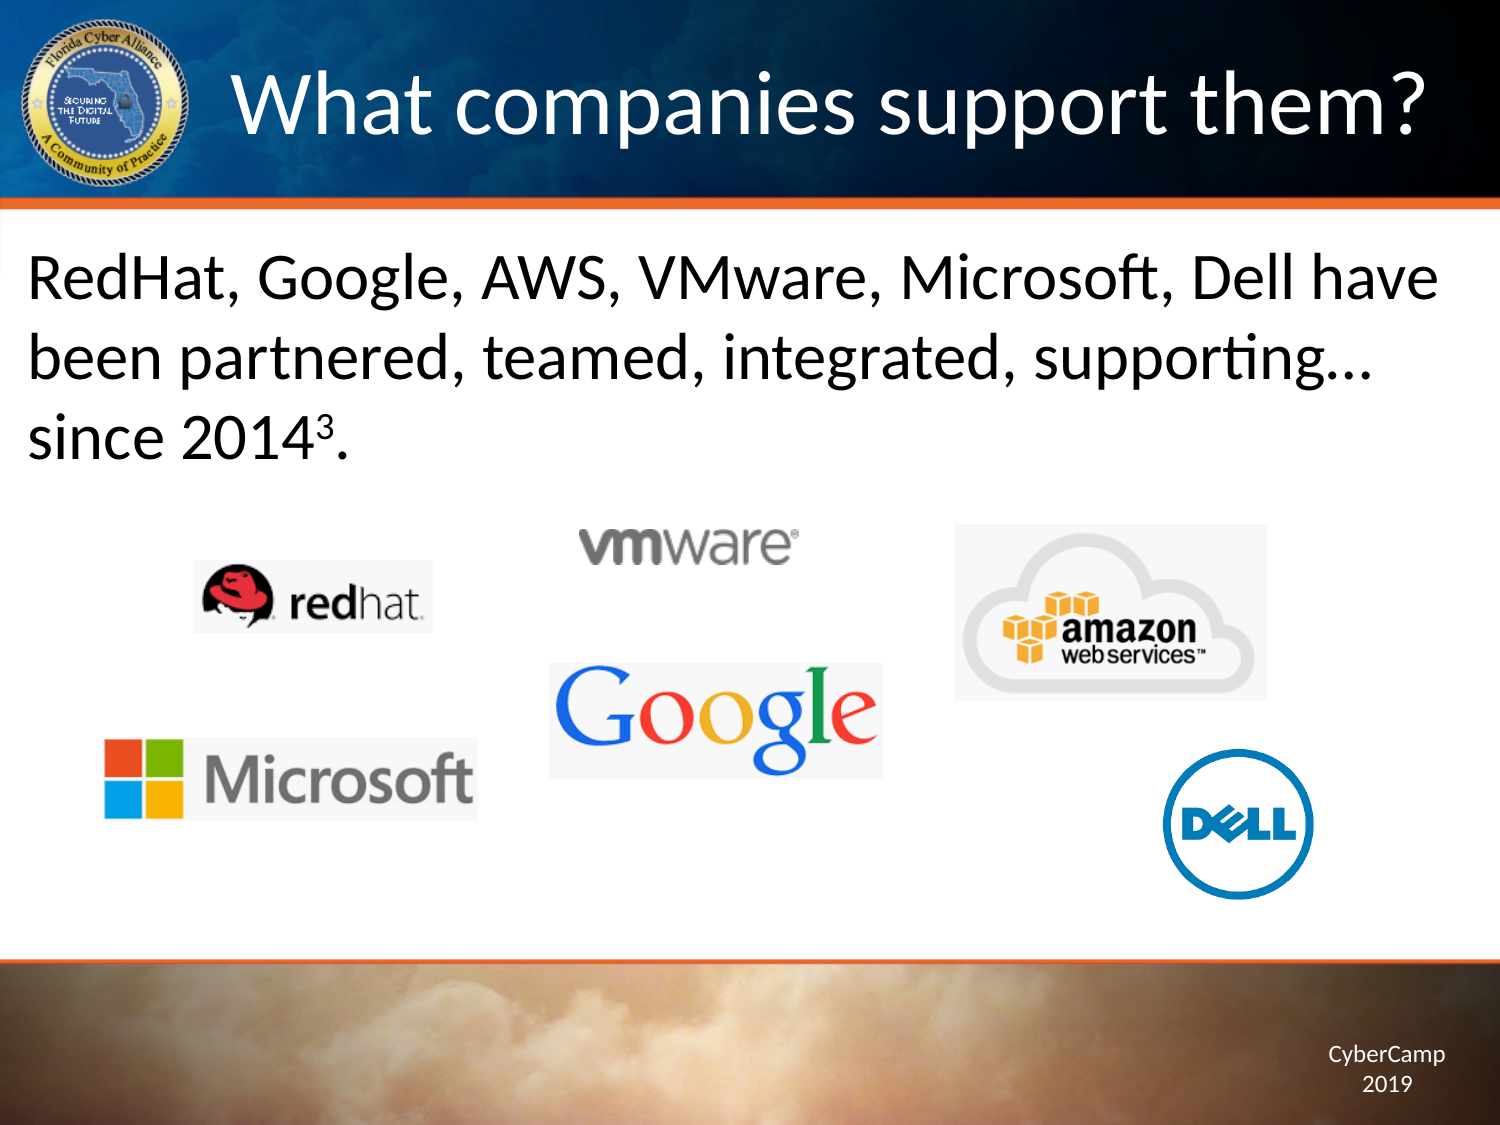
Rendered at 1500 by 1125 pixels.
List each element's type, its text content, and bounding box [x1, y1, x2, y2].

picture [0, 958, 1500, 1125]
picture [1162, 748, 1315, 901]
picture [548, 663, 884, 780]
picture [579, 529, 799, 565]
picture [103, 737, 479, 821]
picture [954, 524, 1271, 701]
picture [1171, 757, 1305, 891]
title What companies support them? [212, 4, 1450, 192]
text_box RedHat, Google, AWS, VMware, Microsoft, Dell have been partnered, teamed, integrated, supporting…since 20143. [12, 224, 1463, 488]
picture [193, 560, 433, 634]
picture [1162, 748, 1231, 817]
picture [0, 0, 1500, 292]
list [75, 488, 1425, 925]
